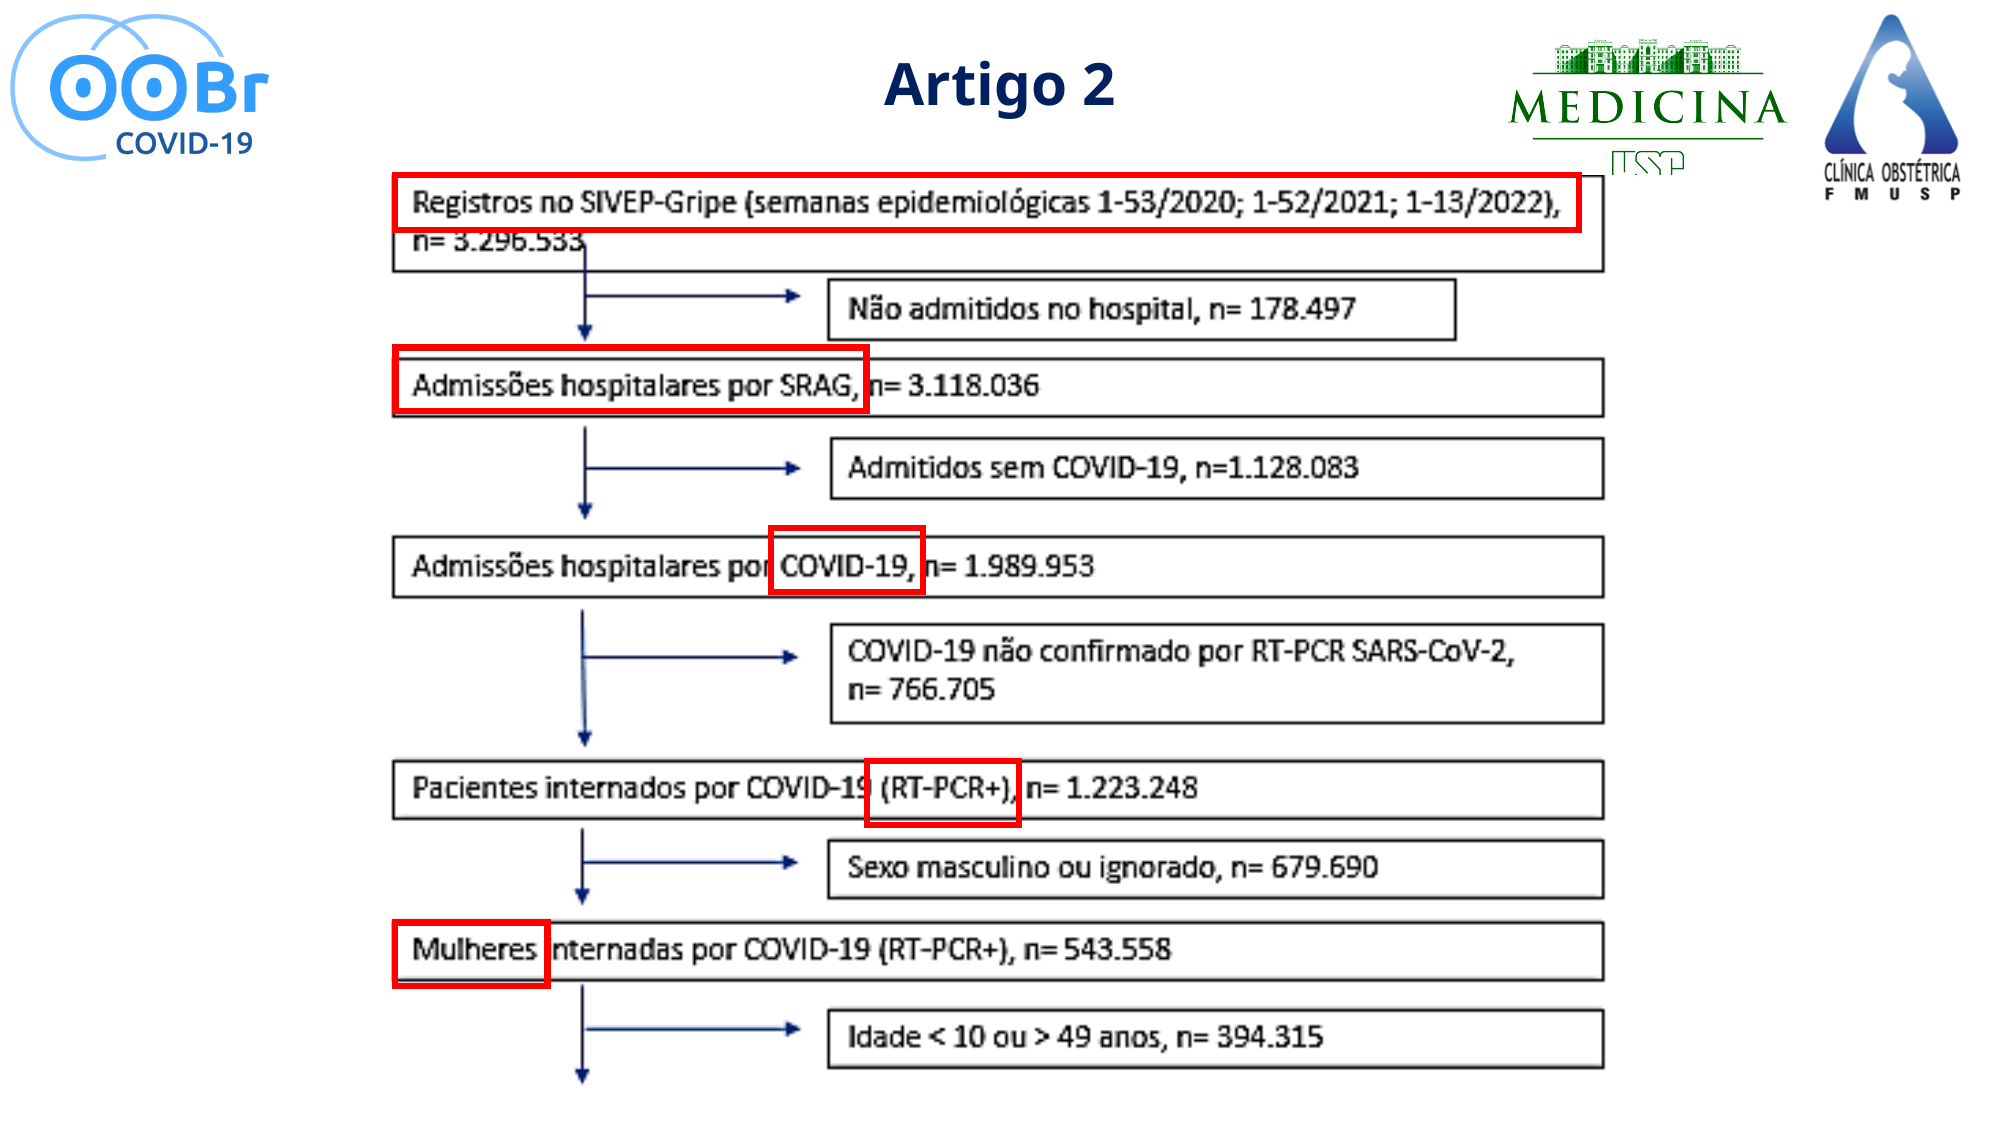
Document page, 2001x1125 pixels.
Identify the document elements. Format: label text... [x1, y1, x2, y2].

text_box Artigo 2 [500, 39, 1500, 125]
picture [0, 9, 279, 166]
picture [278, 3, 1996, 1086]
